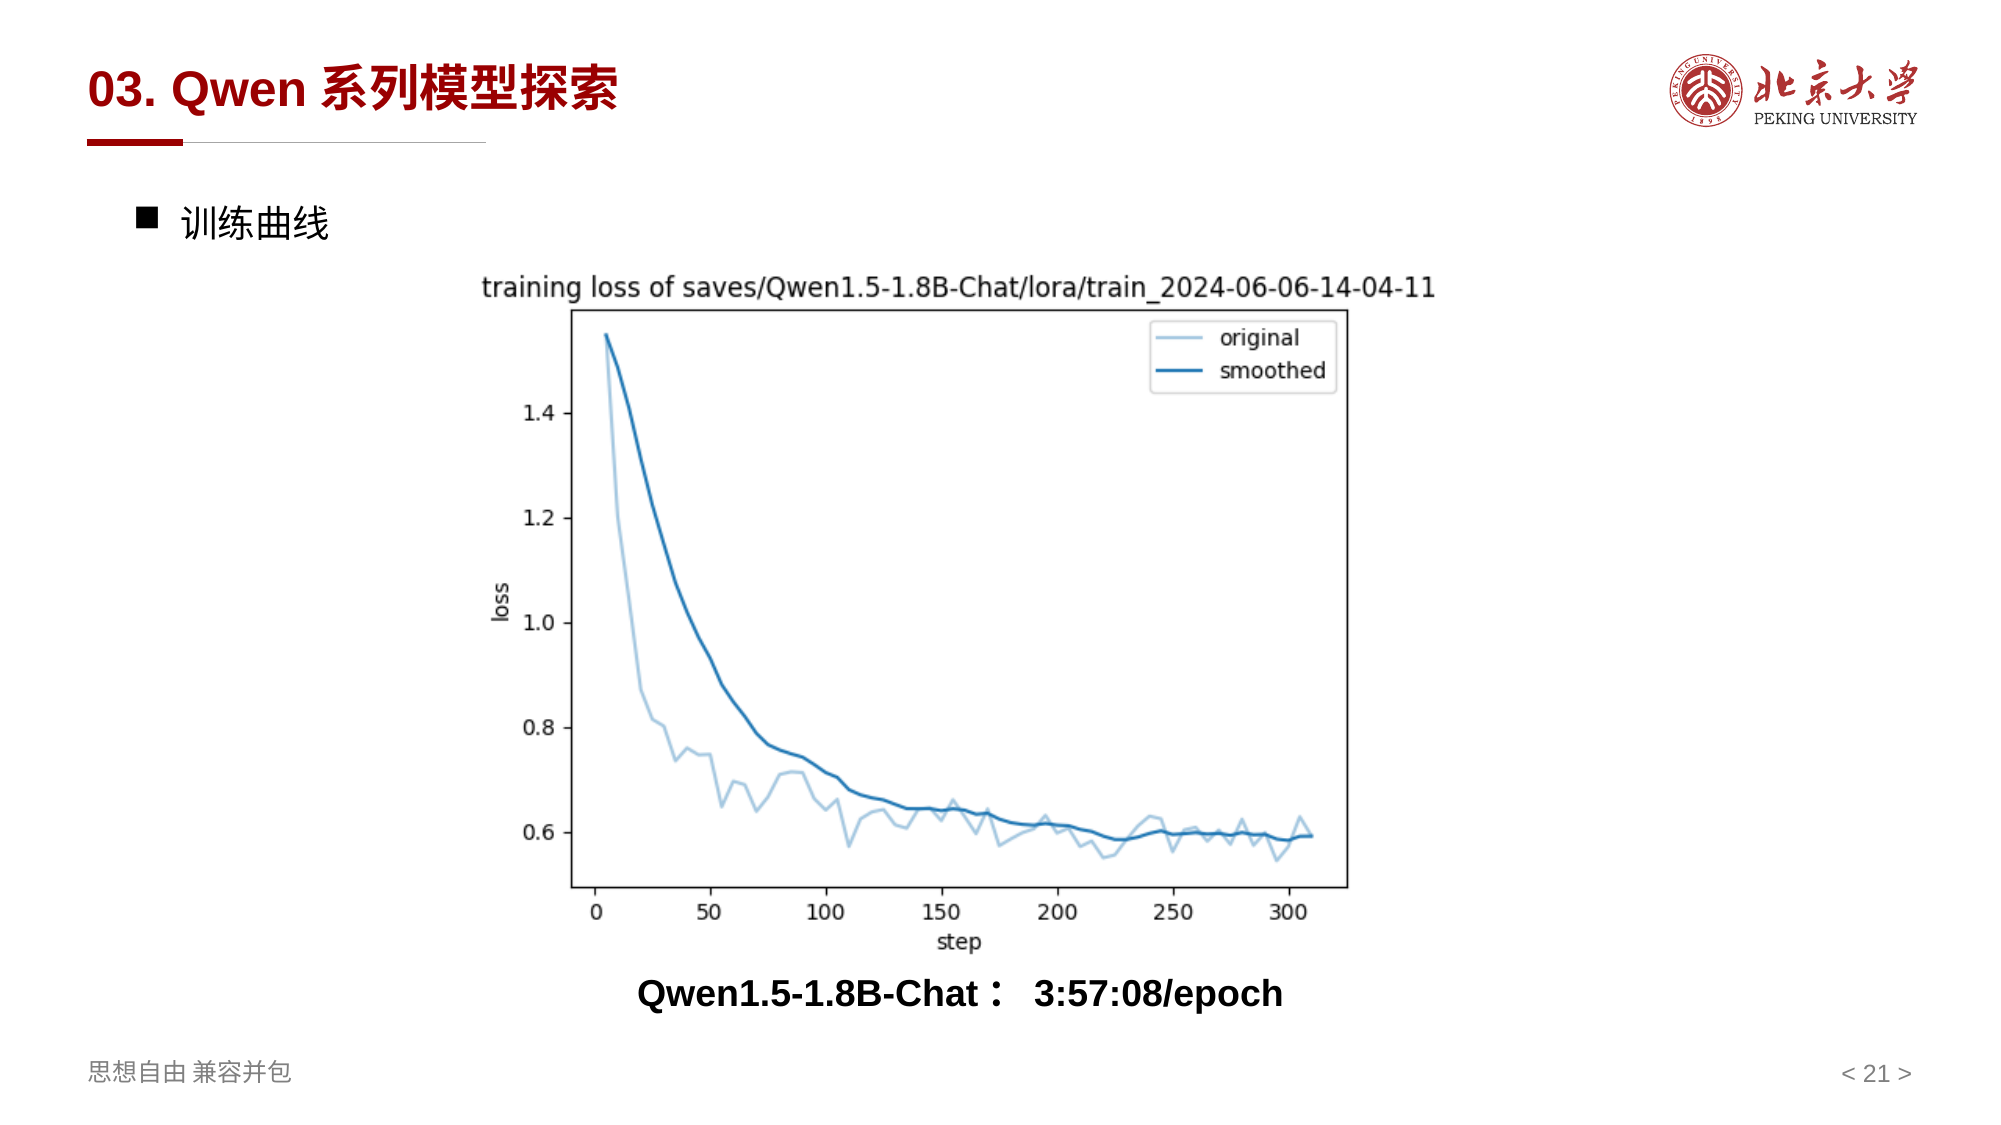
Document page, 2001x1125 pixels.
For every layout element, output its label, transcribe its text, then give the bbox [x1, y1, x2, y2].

picture [446, 219, 1447, 970]
slide_number < > [1477, 1048, 1928, 1097]
text_box Qwen1.5-1.8B-Chat：3:57:08/epoch [622, 970, 1396, 1021]
title 03. Qwen系列模型探索 [72, 39, 1559, 142]
text_box 训练曲线 [118, 181, 1882, 253]
